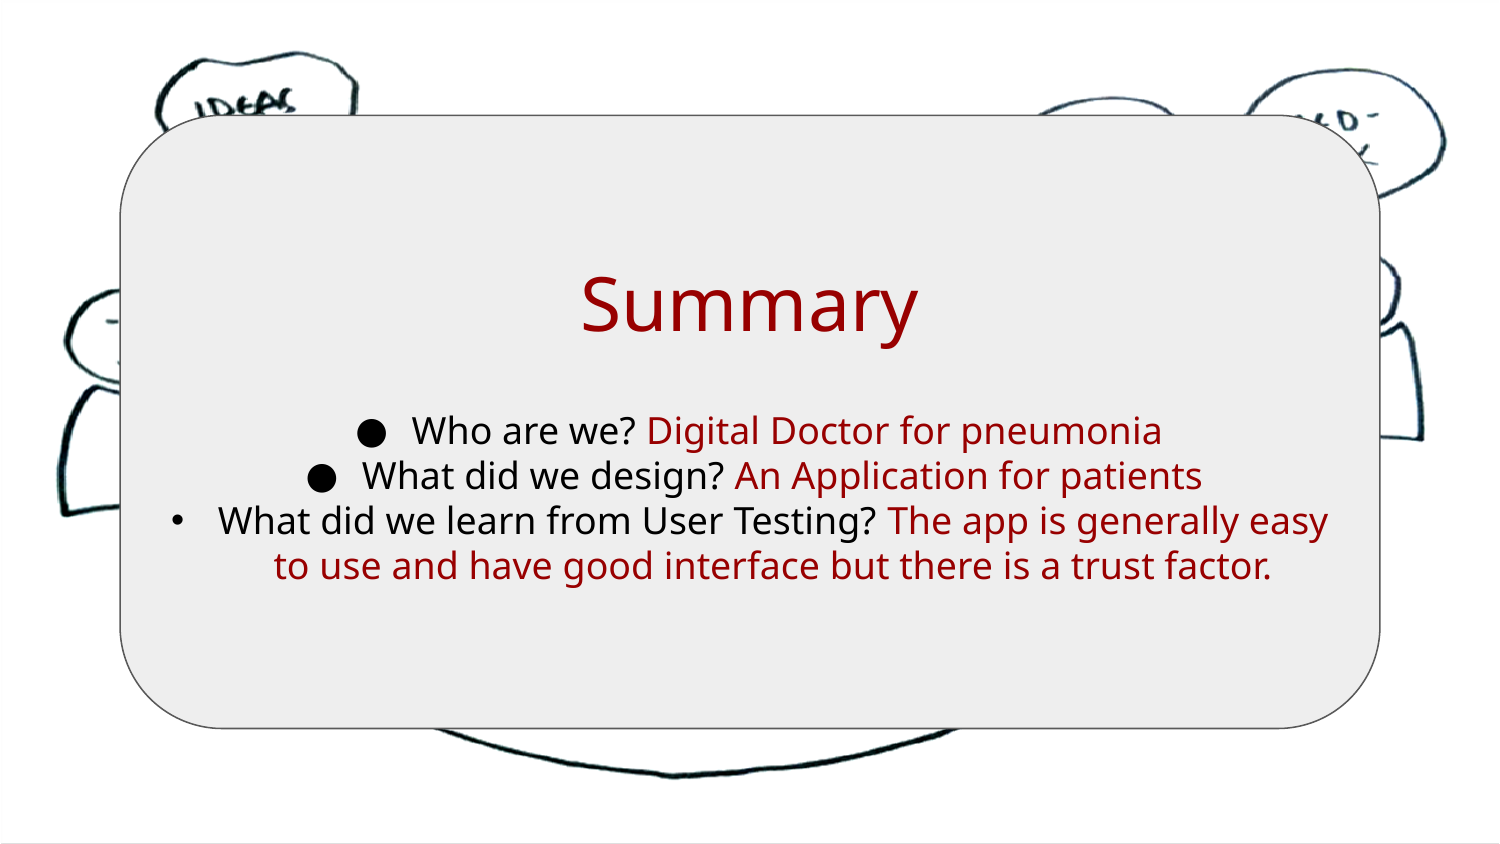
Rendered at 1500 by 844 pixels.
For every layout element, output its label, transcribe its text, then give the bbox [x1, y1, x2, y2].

picture [0, 0, 1500, 844]
text_box Summary Who are we? Digital Doctor for pneumonia What did we design? An Application for patients What did we learn from User Testing? The app is generally easy to use and have good interface but there is a trust factor. [120, 115, 1380, 729]
